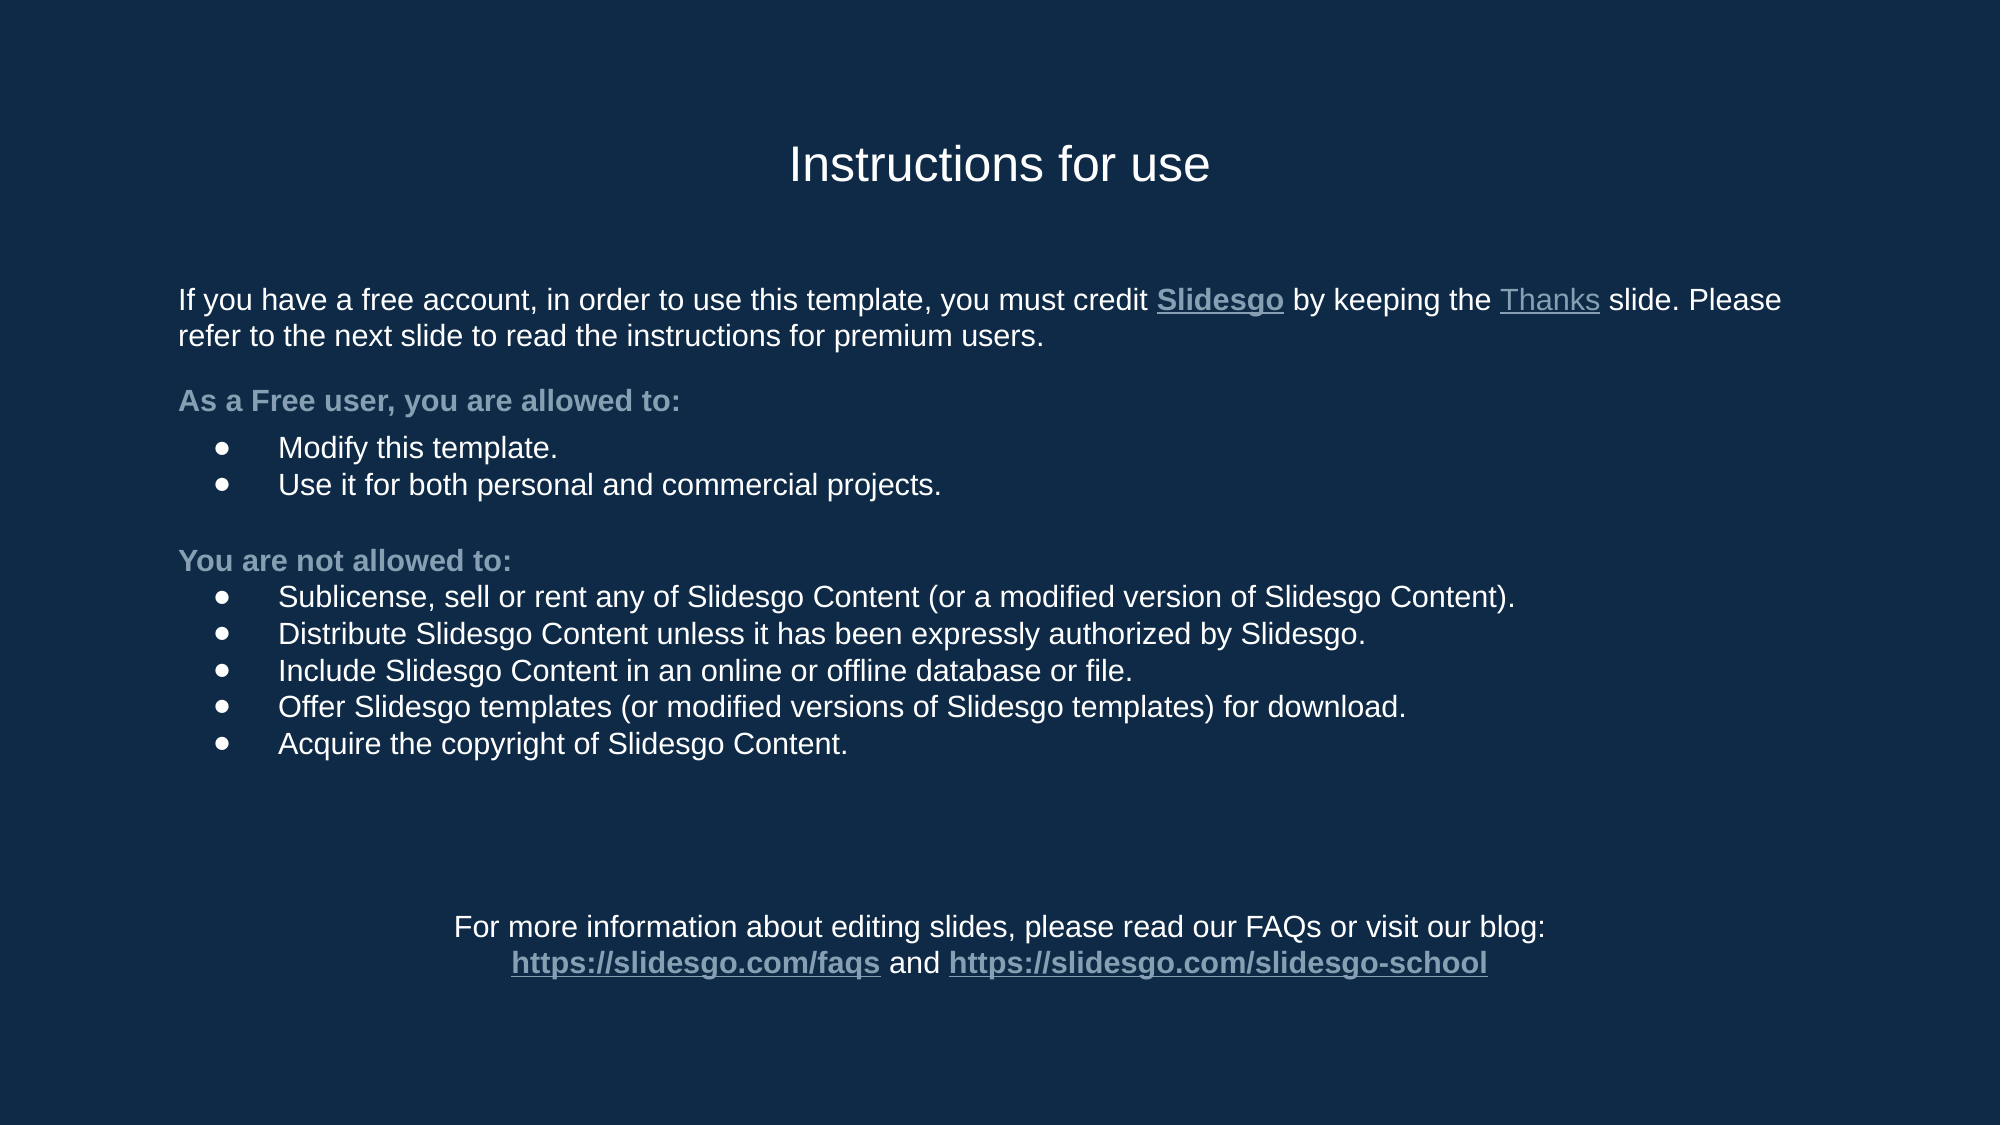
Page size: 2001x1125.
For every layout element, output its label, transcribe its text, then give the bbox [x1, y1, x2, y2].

title Instructions for use [158, 111, 1842, 218]
text_box If you have a free account, in order to use this template, you must credit Slidesgo by keeping the Thanks slide. Please refer to the next slide to read the instructions for premium users. As a Free user, you are allowed to: Modify this template. Use it for both personal and commercial projects. You are not allowed to: Sublicense, sell or rent any of Slidesgo Content (or a modified version of Slidesgo Content). Distribute Slidesgo Content unless it has been expressly authorized by Slidesgo. Include Slidesgo Content in an online or offline database or file. Offer Slidesgo templates (or modified versions of Slidesgo templates) for download. Acquire the copyright of Slidesgo Content. For more information about editing slides, please read our FAQs or visit our blog: https://slidesgo.com/faqs and https://slidesgo.com/slidesgo-school [158, 259, 1842, 1014]
